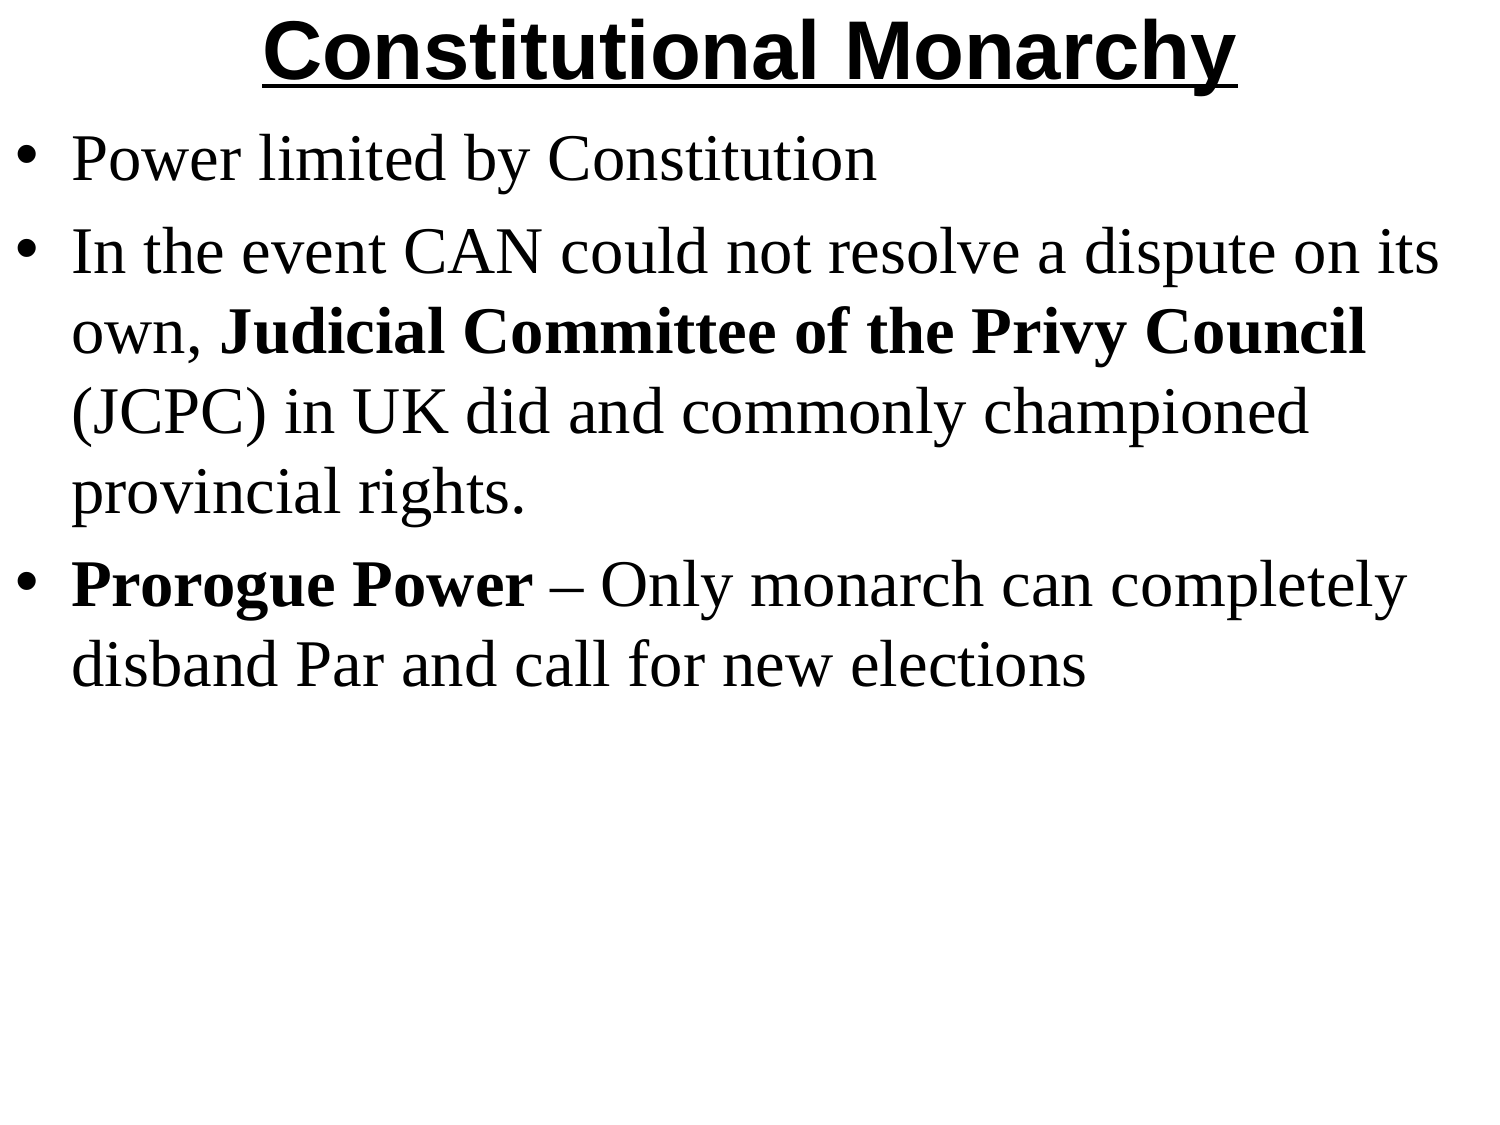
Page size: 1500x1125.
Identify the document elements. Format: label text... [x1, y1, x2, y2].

title Constitutional Monarchy [0, 0, 1500, 106]
list Power limited by Constitution In the event CAN could not resolve a dispute on its own, Judicial Committee of the Privy Council (JCPC) in UK did and commonly championed provincial rights. Prorogue Power – Only monarch can completely disband Par and call for new elections [0, 106, 1500, 849]
